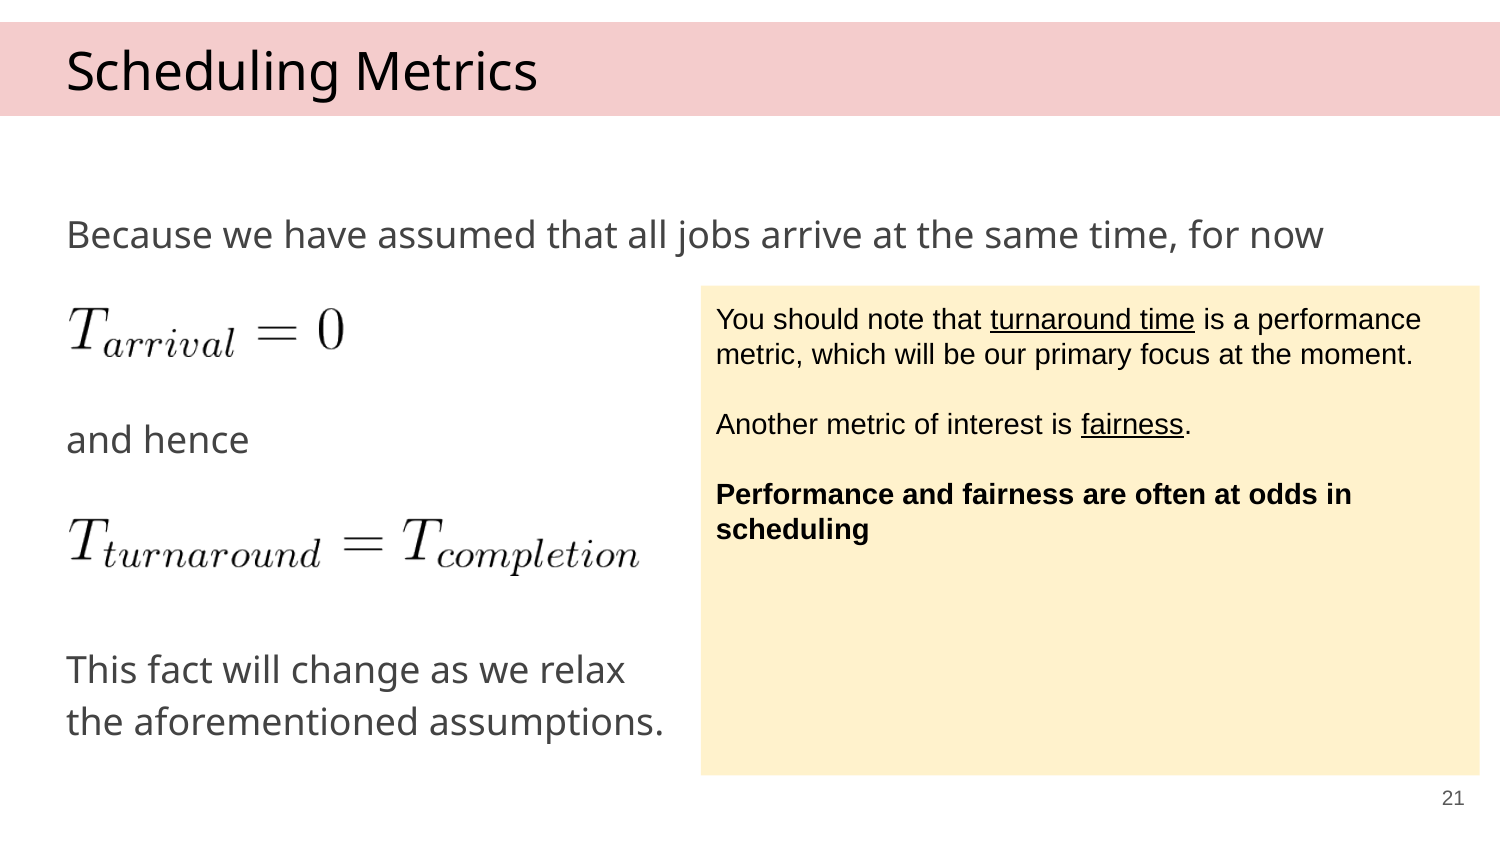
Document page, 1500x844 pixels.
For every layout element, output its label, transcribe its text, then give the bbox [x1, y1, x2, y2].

list Because we have assumed that all jobs arrive at the same time, for now and hence This fact will change as we relax the aforementioned assumptions. [51, 189, 1449, 753]
title Scheduling Metrics [51, 22, 1449, 116]
picture [69, 517, 640, 576]
slide_number 21 [1389, 764, 1480, 830]
picture [69, 307, 344, 357]
text_box You should note that turnaround time is a performance metric, which will be our primary focus at the moment. Another metric of interest is fairness. Performance and fairness are often at odds in scheduling [700, 285, 1480, 776]
